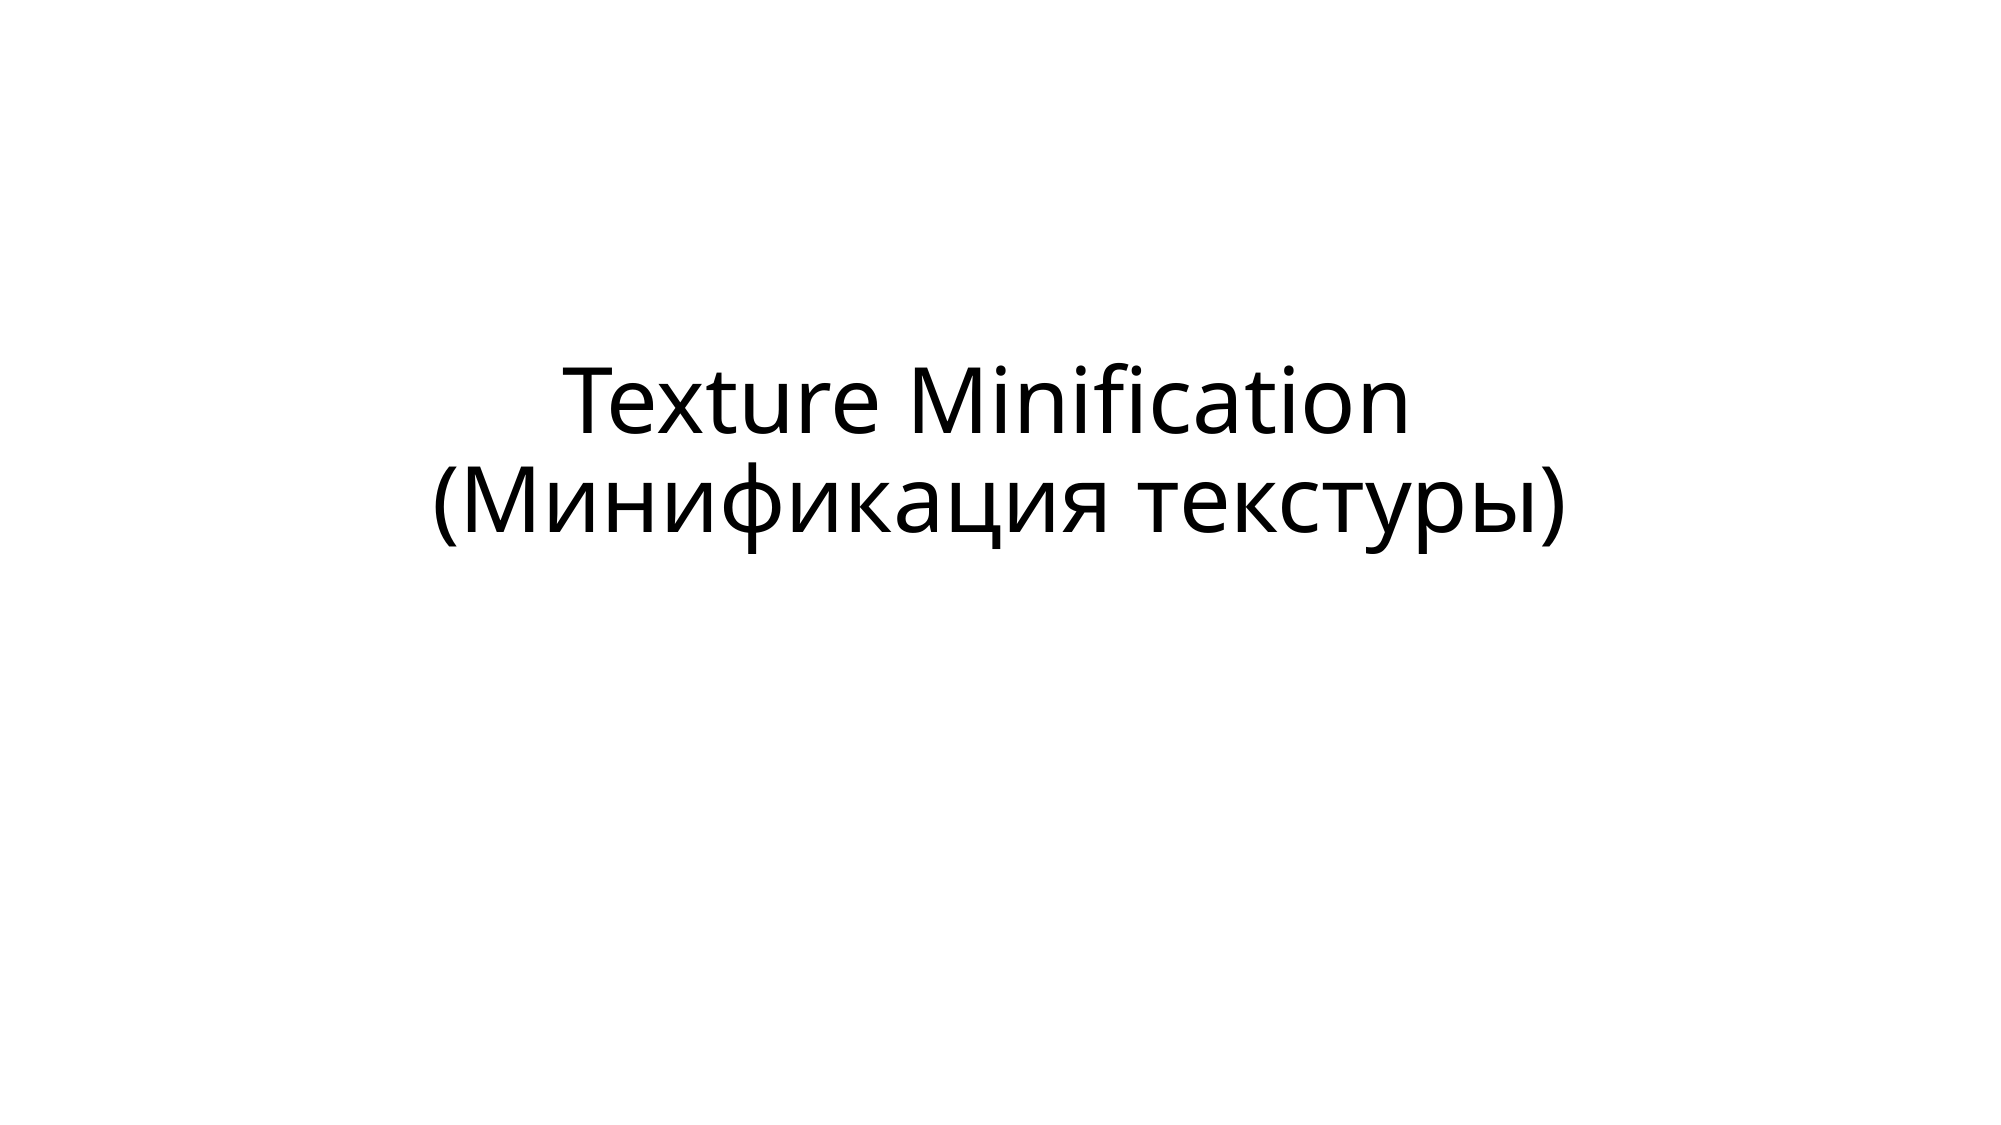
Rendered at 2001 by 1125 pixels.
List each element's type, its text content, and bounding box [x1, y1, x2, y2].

title Texture Minification (Минификация текстуры) [137, 345, 1863, 563]
